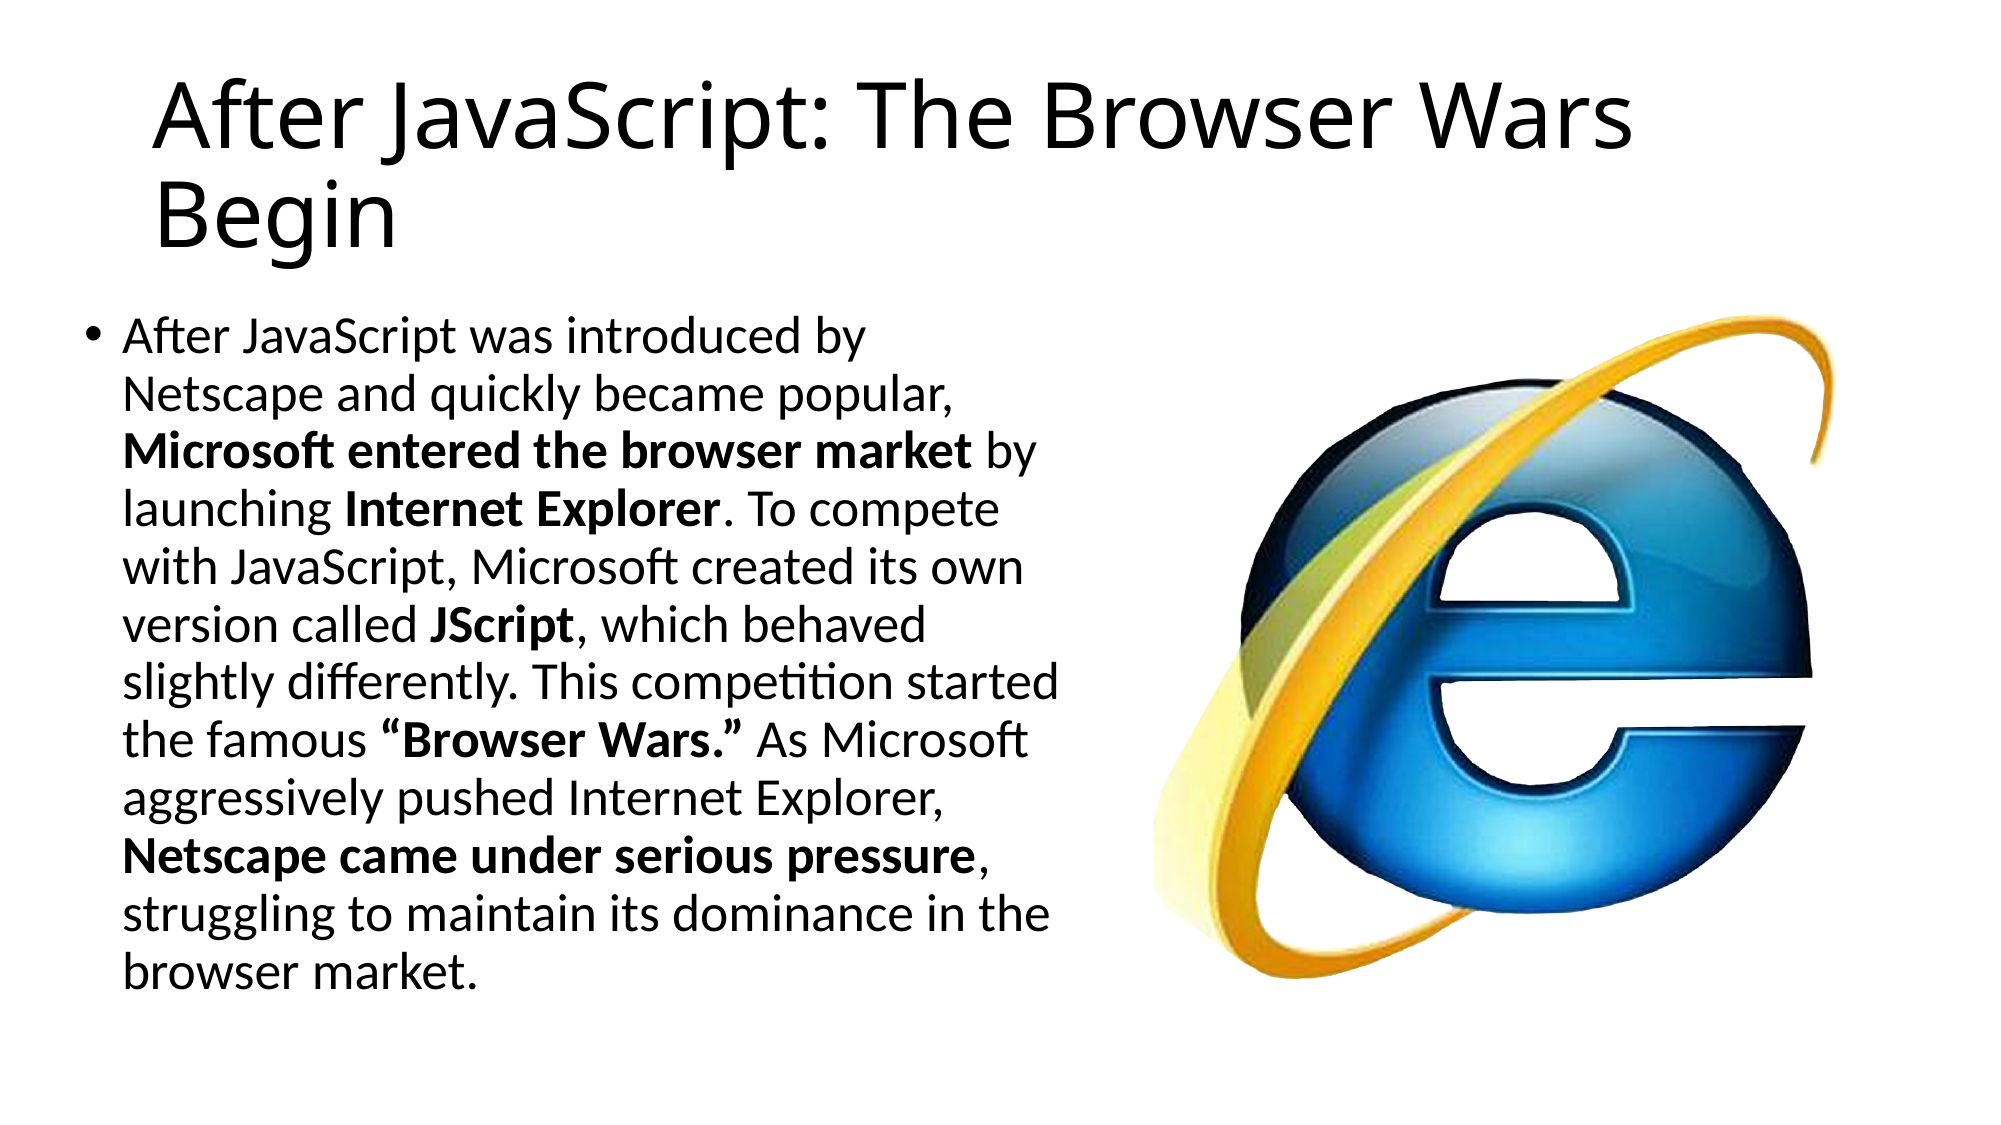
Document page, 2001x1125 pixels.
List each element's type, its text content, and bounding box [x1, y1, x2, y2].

list After JavaScript was introduced by Netscape and quickly became popular, Microsoft entered the browser market by launching Internet Explorer. To compete with JavaScript, Microsoft created its own version called JScript, which behaved slightly differently. This competition started the famous “Browser Wars.” As Microsoft aggressively pushed Internet Explorer, Netscape came under serious pressure, struggling to maintain its dominance in the browser market. [69, 299, 1082, 1014]
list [1148, 299, 1863, 1014]
title After JavaScript: The Browser Wars Begin [137, 59, 1863, 278]
